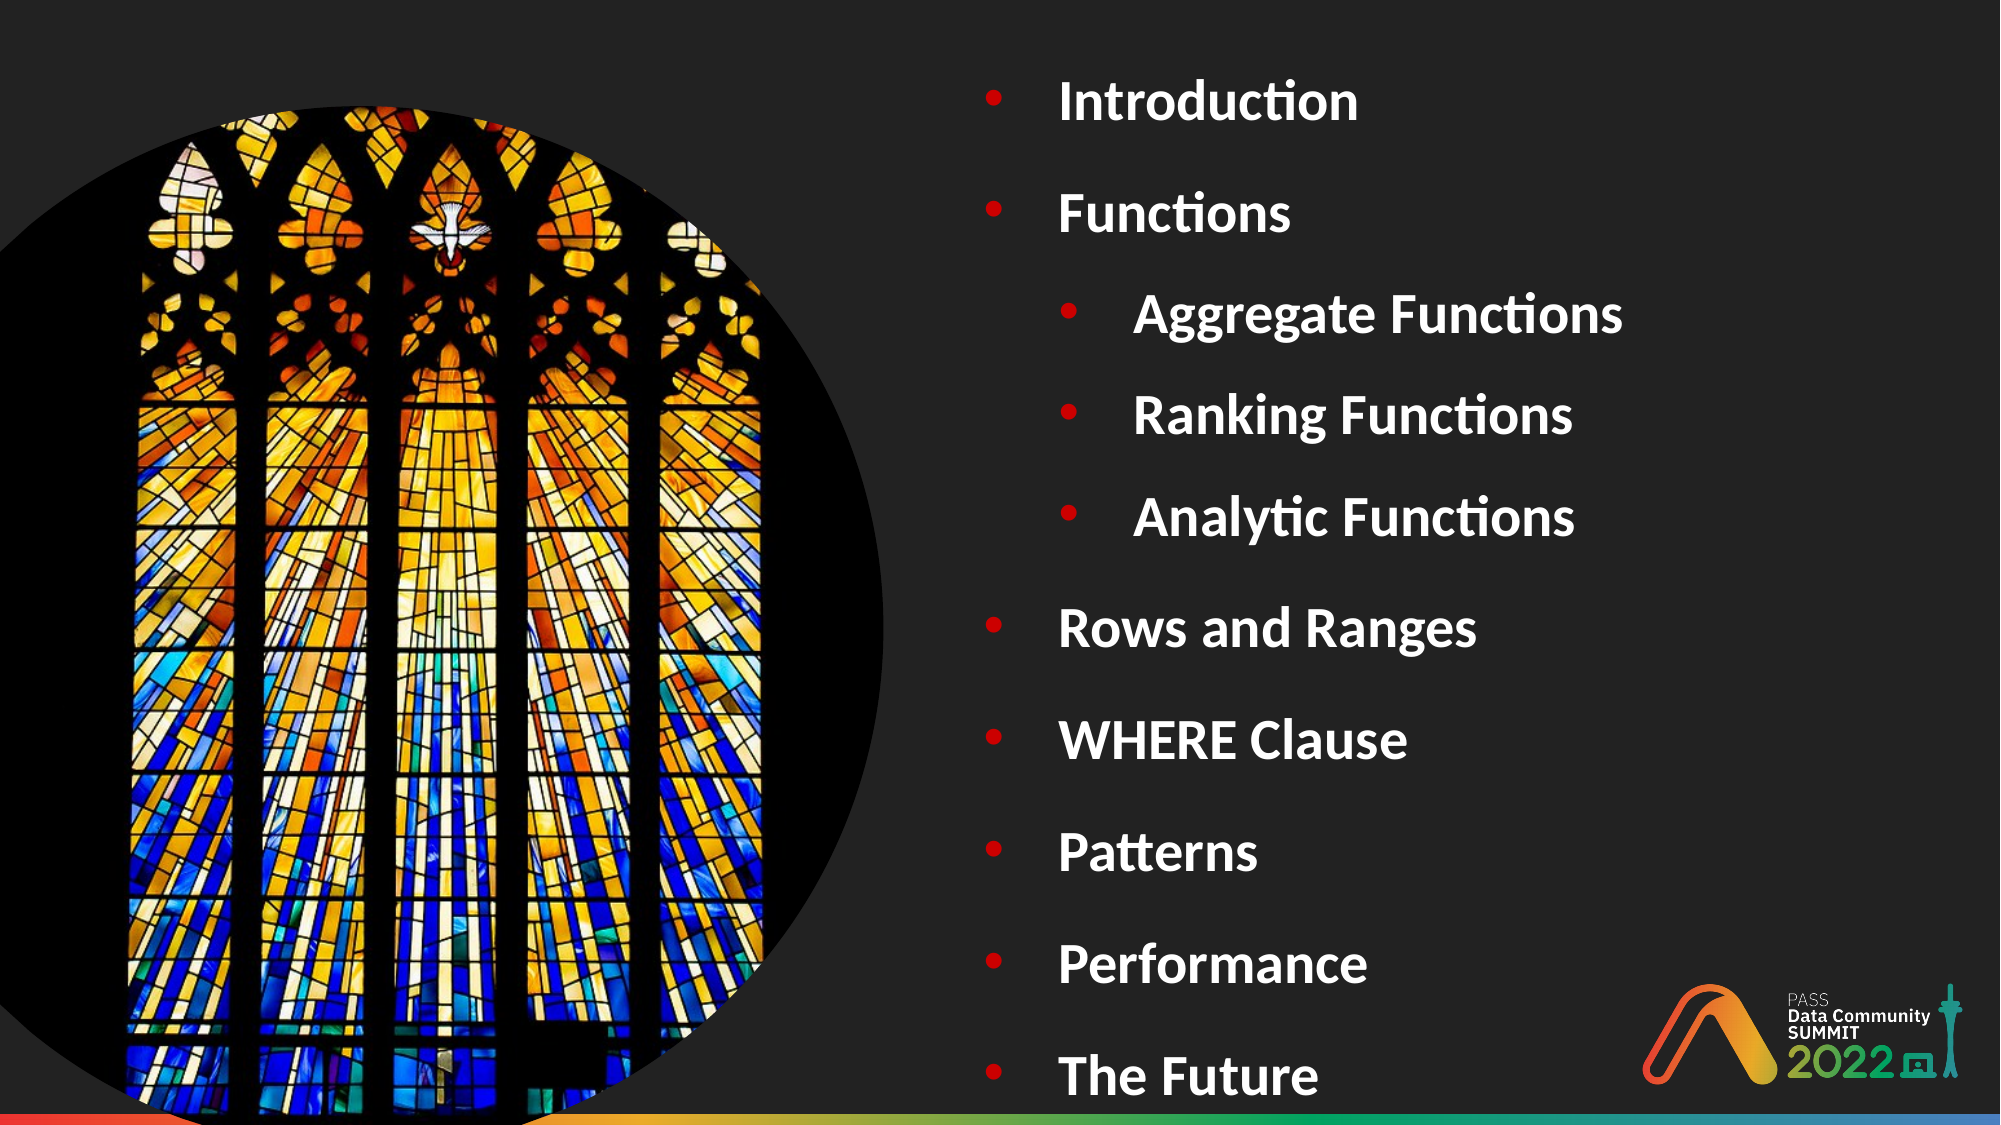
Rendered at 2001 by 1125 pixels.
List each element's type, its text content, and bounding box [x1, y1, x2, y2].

picture [0, 106, 2000, 1125]
list Introduction Functions Aggregate Functions Ranking Functions Analytic Functions Rows and Ranges WHERE Clause Patterns Performance The Future [968, 33, 1837, 1021]
picture [1642, 983, 1963, 1085]
